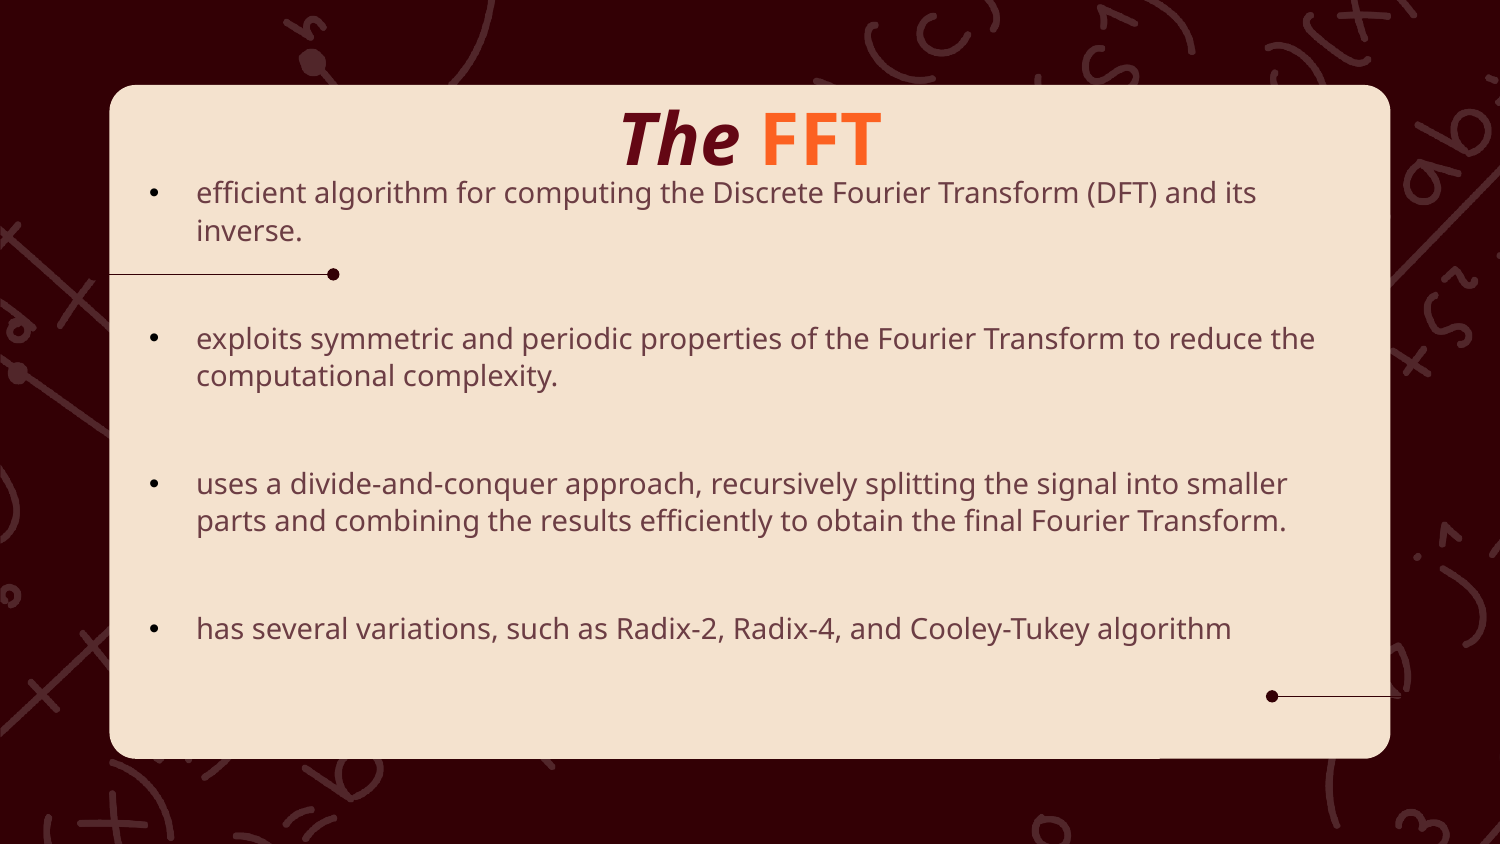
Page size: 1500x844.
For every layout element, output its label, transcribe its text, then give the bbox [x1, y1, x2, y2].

text_box efficient algorithm for computing the Discrete Fourier Transform (DFT) and its inverse. exploits symmetric and periodic properties of the Fourier Transform to reduce the computational complexity. uses a divide-and-conquer approach, recursively splitting the signal into smaller parts and combining the results efficiently to obtain the final Fourier Transform. has several variations, such as Radix-2, Radix-4, and Cooley-Tukey algorithm [134, 164, 1368, 654]
title The FFT [118, 77, 1382, 196]
